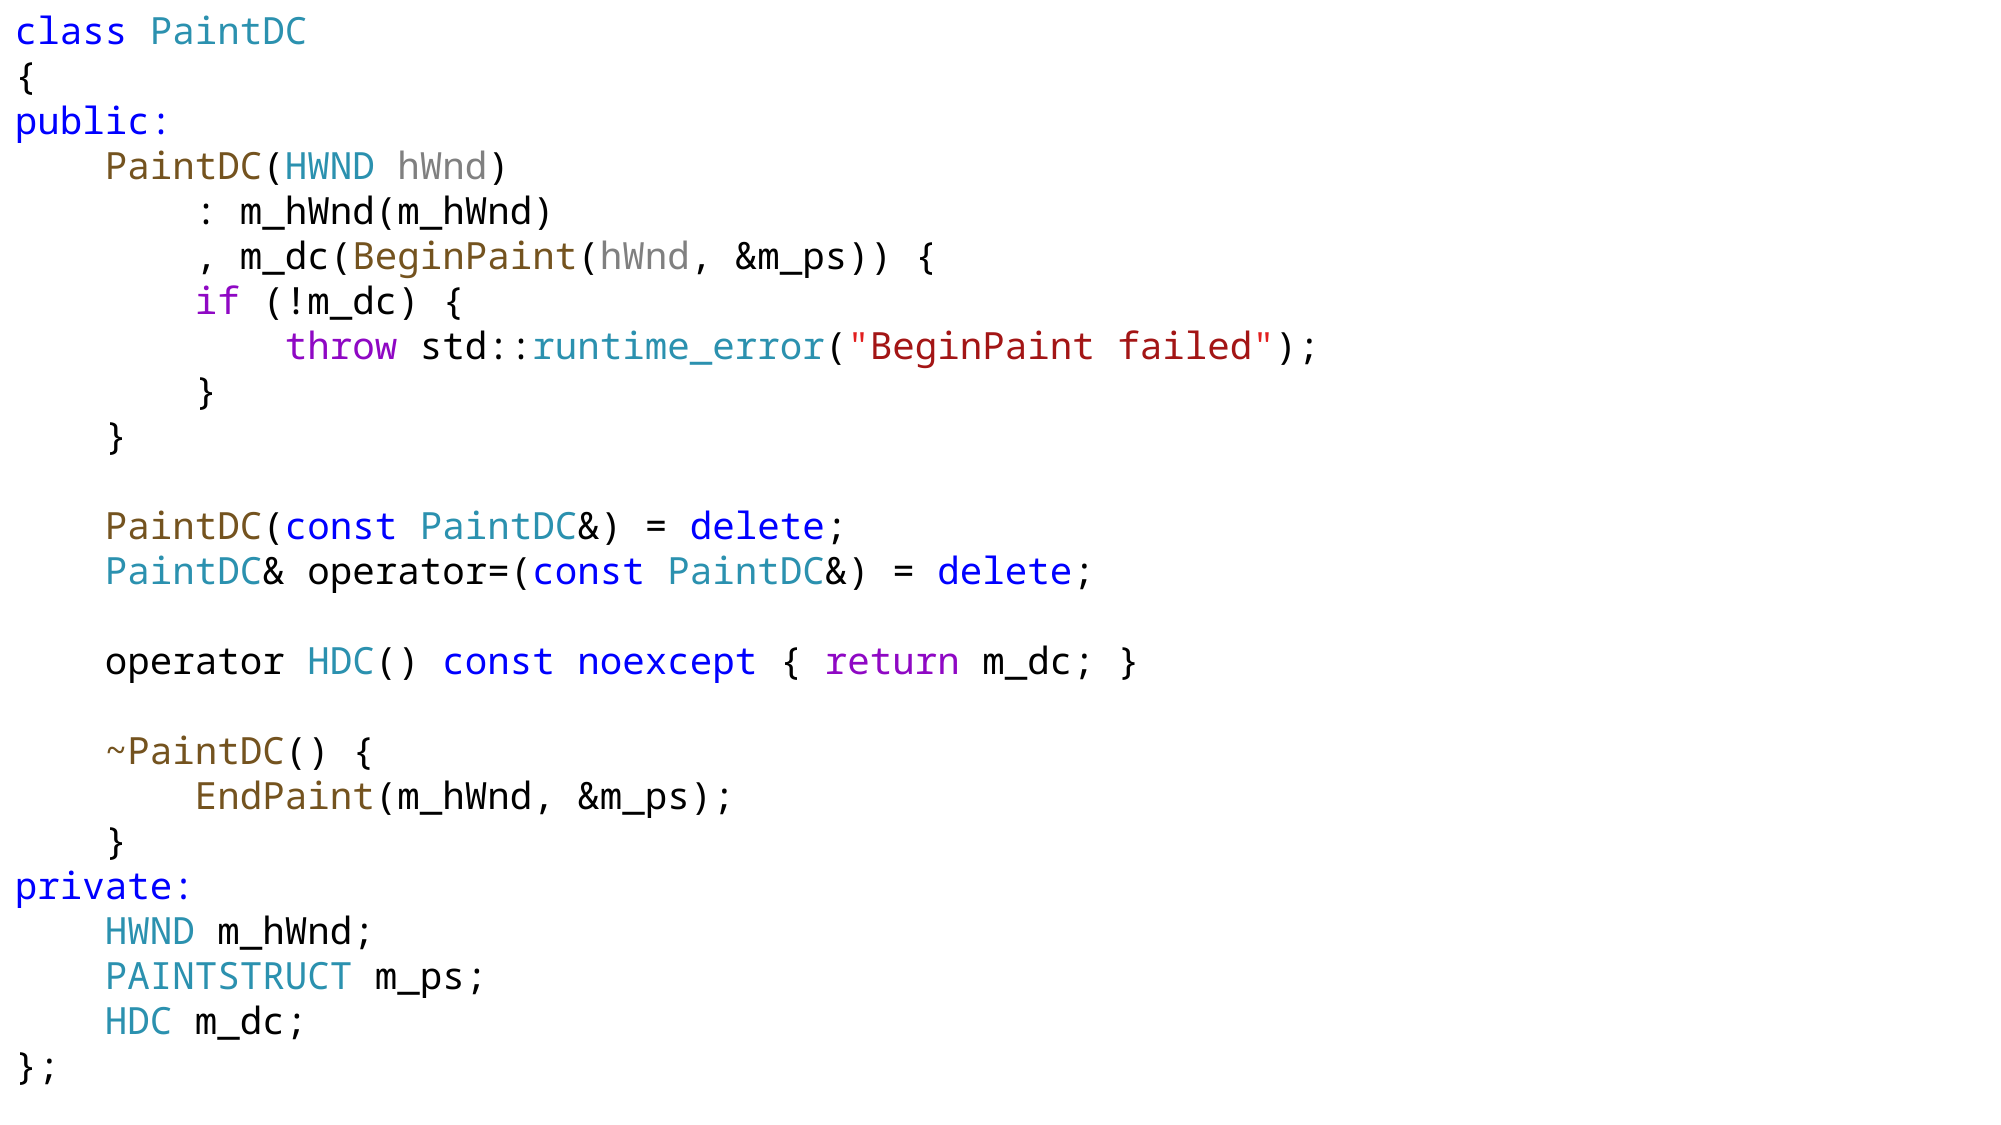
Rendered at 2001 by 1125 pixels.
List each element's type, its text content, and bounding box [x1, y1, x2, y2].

text_box class PaintDC { public: PaintDC(HWND hWnd) : m_hWnd(m_hWnd) , m_dc(BeginPaint(hWnd, &m_ps)) { if (!m_dc) { throw std::runtime_error("BeginPaint failed"); } } PaintDC(const PaintDC&) = delete; PaintDC& operator=(const PaintDC&) = delete; operator HDC() const noexcept { return m_dc; } ~PaintDC() { EndPaint(m_hWnd, &m_ps); } private: HWND m_hWnd; PAINTSTRUCT m_ps; HDC m_dc; }; [0, 0, 2000, 1095]
